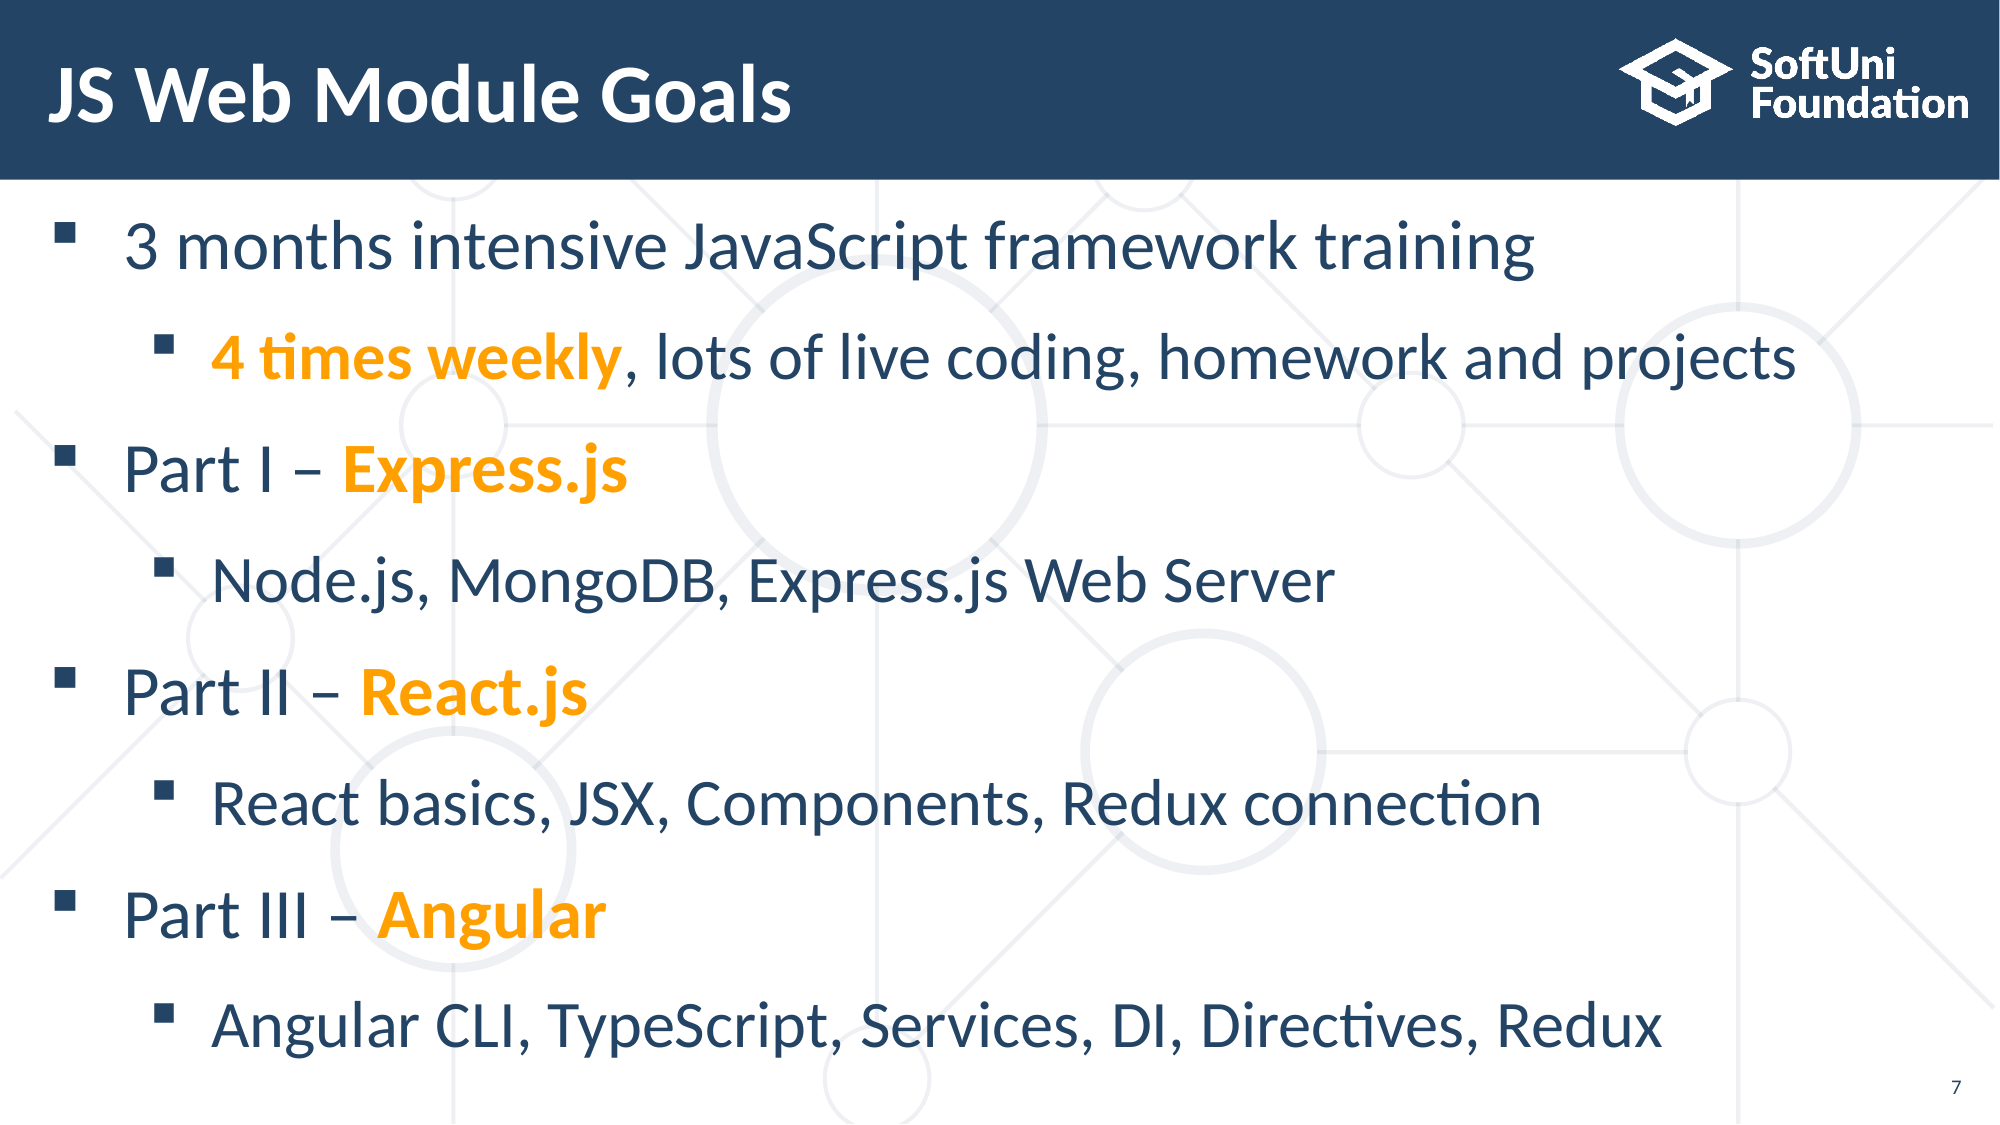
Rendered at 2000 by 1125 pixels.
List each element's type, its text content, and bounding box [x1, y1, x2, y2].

title JS Web Module Goals [31, 16, 1591, 162]
list 3 months intensive JavaScript framework training 4 times weekly, lots of live coding, homework and projects Part I – Express.js Node.js, MongoDB, Express.js Web Server Part II – React.js React basics, JSX, Components, Redux connection Part III – Angular Angular CLI, TypeScript, Services, DI, Directives, Redux [31, 188, 1968, 1103]
picture [1618, 38, 1968, 126]
